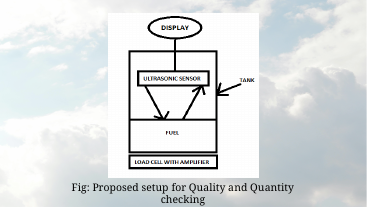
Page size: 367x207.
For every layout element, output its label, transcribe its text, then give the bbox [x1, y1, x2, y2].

text_box Fig: Proposed setup for Quality and Quantity checking [40, 173, 326, 207]
table_header Comprehensive review of sensor-based techniques for detecting fuel adulteration, addressing both consumer dissatisfaction and pollution. [0, 0, 367, 207]
picture [107, 13, 259, 179]
